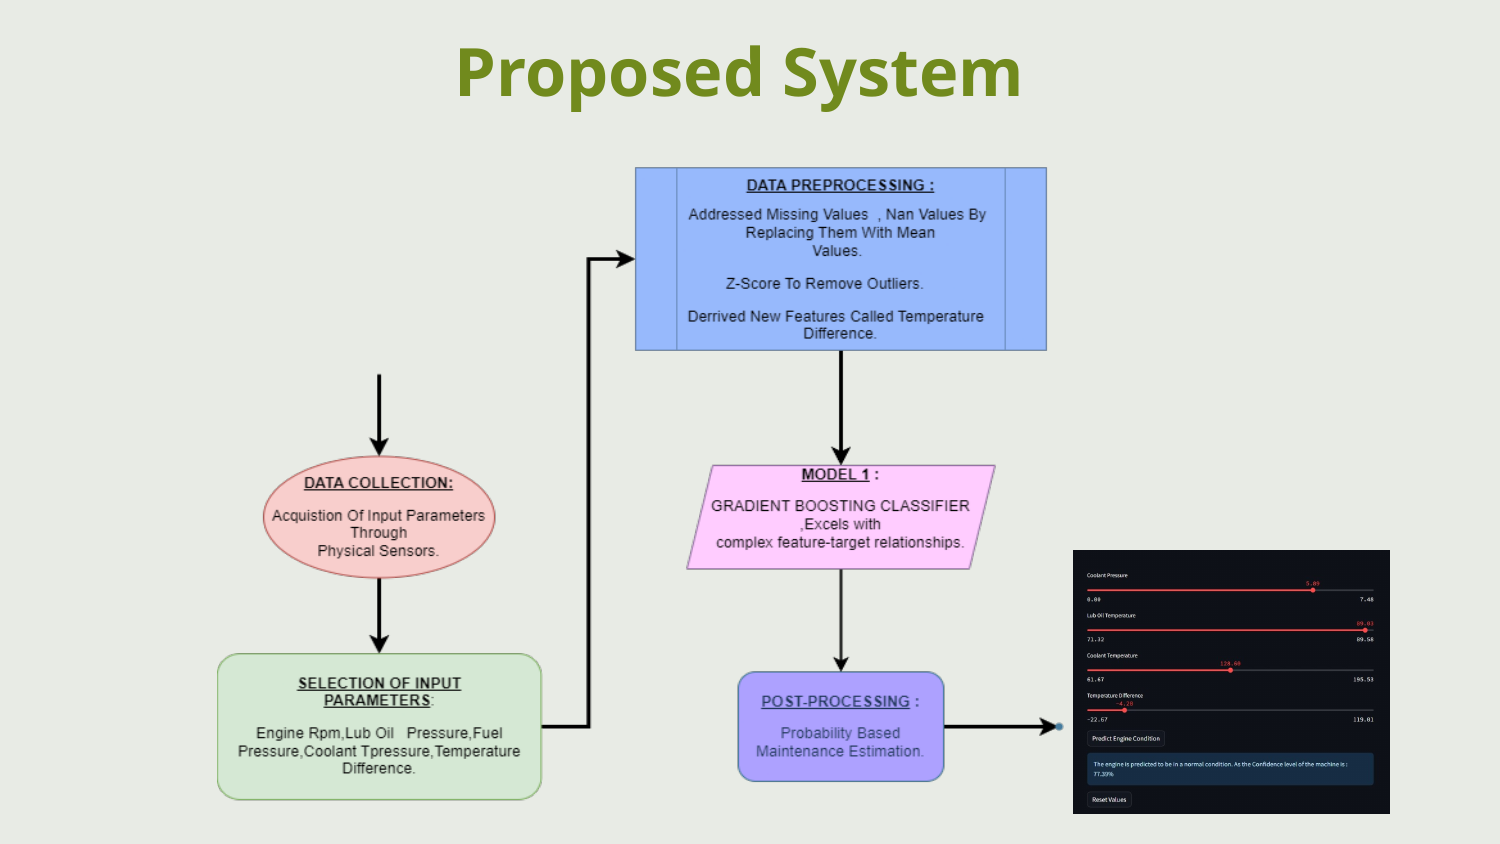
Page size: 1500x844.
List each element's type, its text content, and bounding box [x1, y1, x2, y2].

title Proposed System [106, 15, 1373, 110]
picture [217, 148, 1390, 844]
